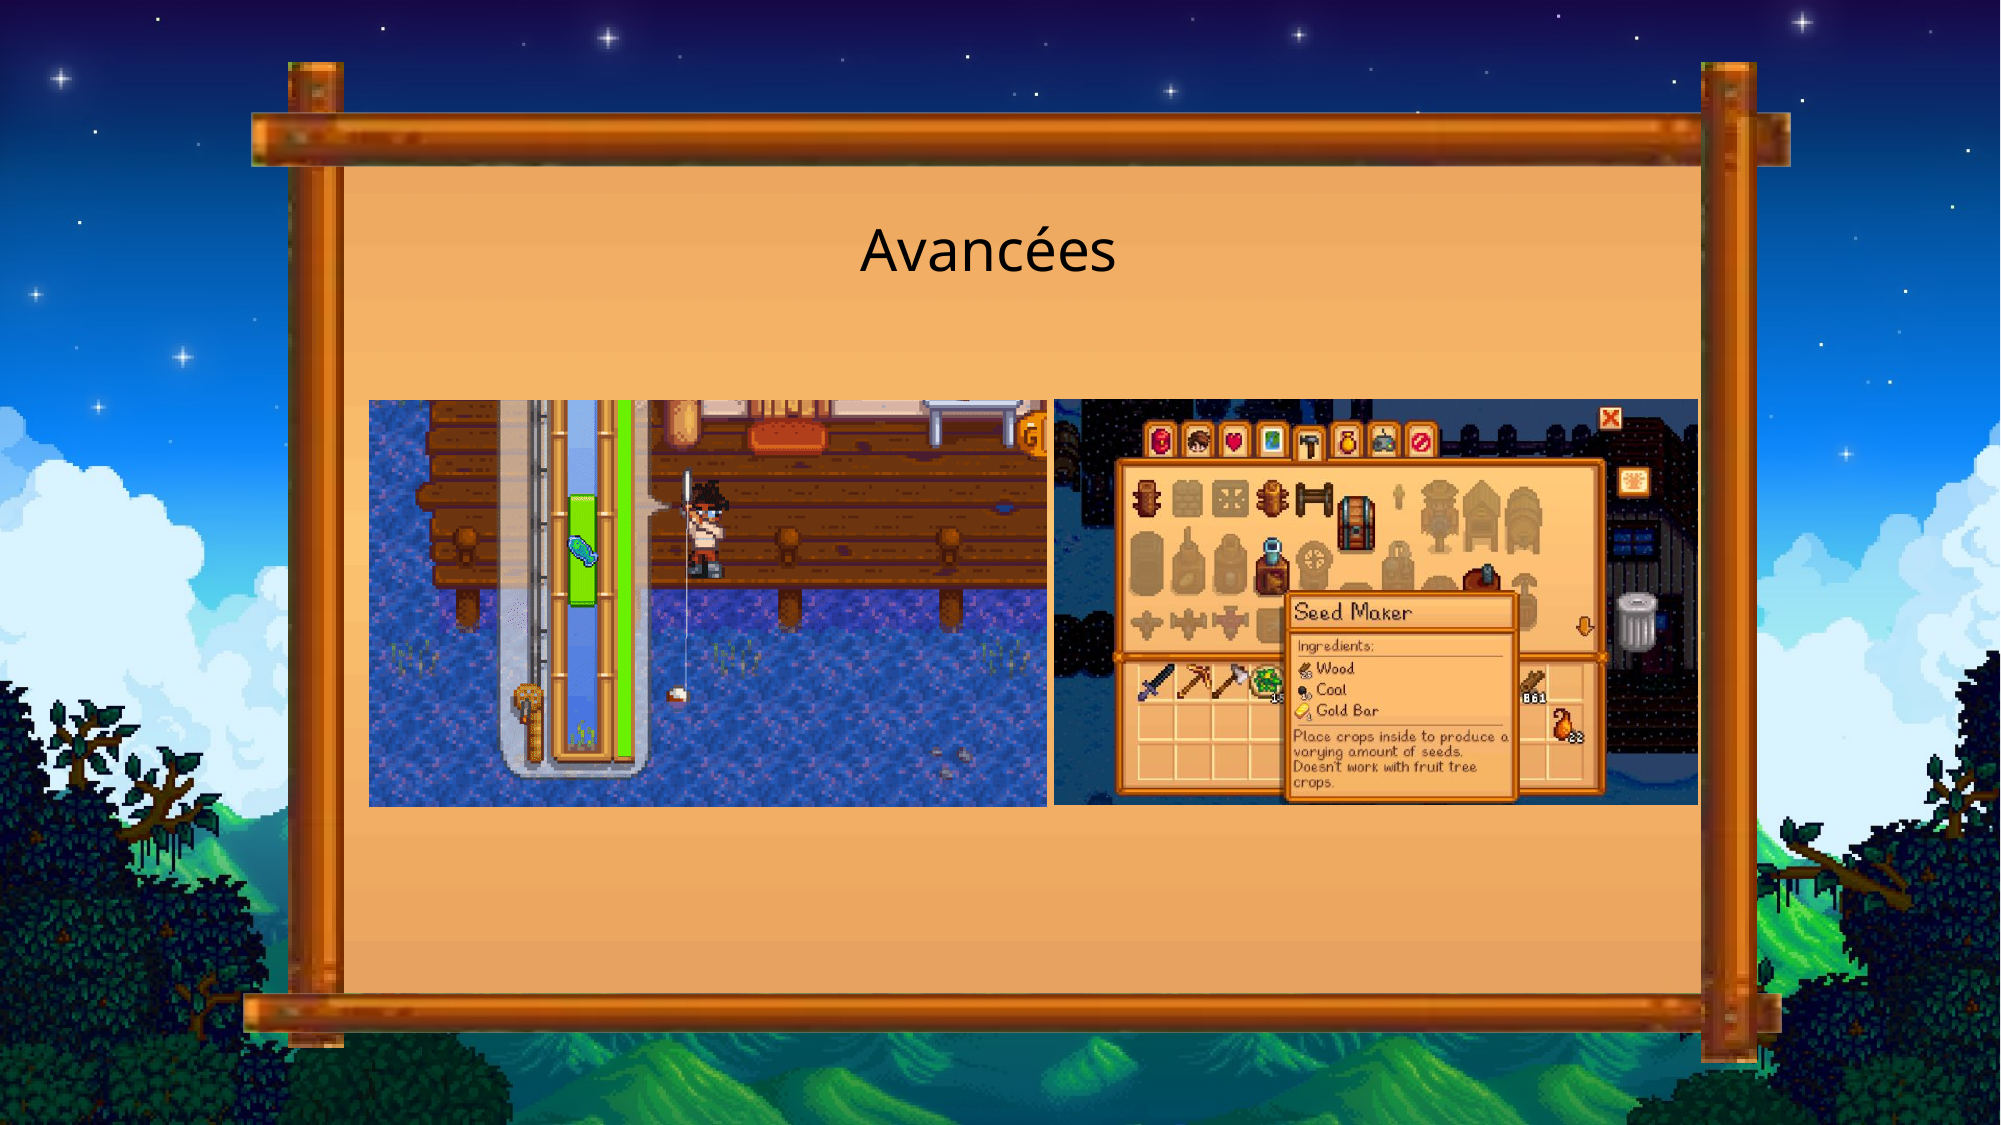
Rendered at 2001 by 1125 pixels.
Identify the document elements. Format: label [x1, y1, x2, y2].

picture [369, 400, 1047, 807]
text_box [242, 62, 1791, 1063]
picture [1054, 399, 1698, 806]
